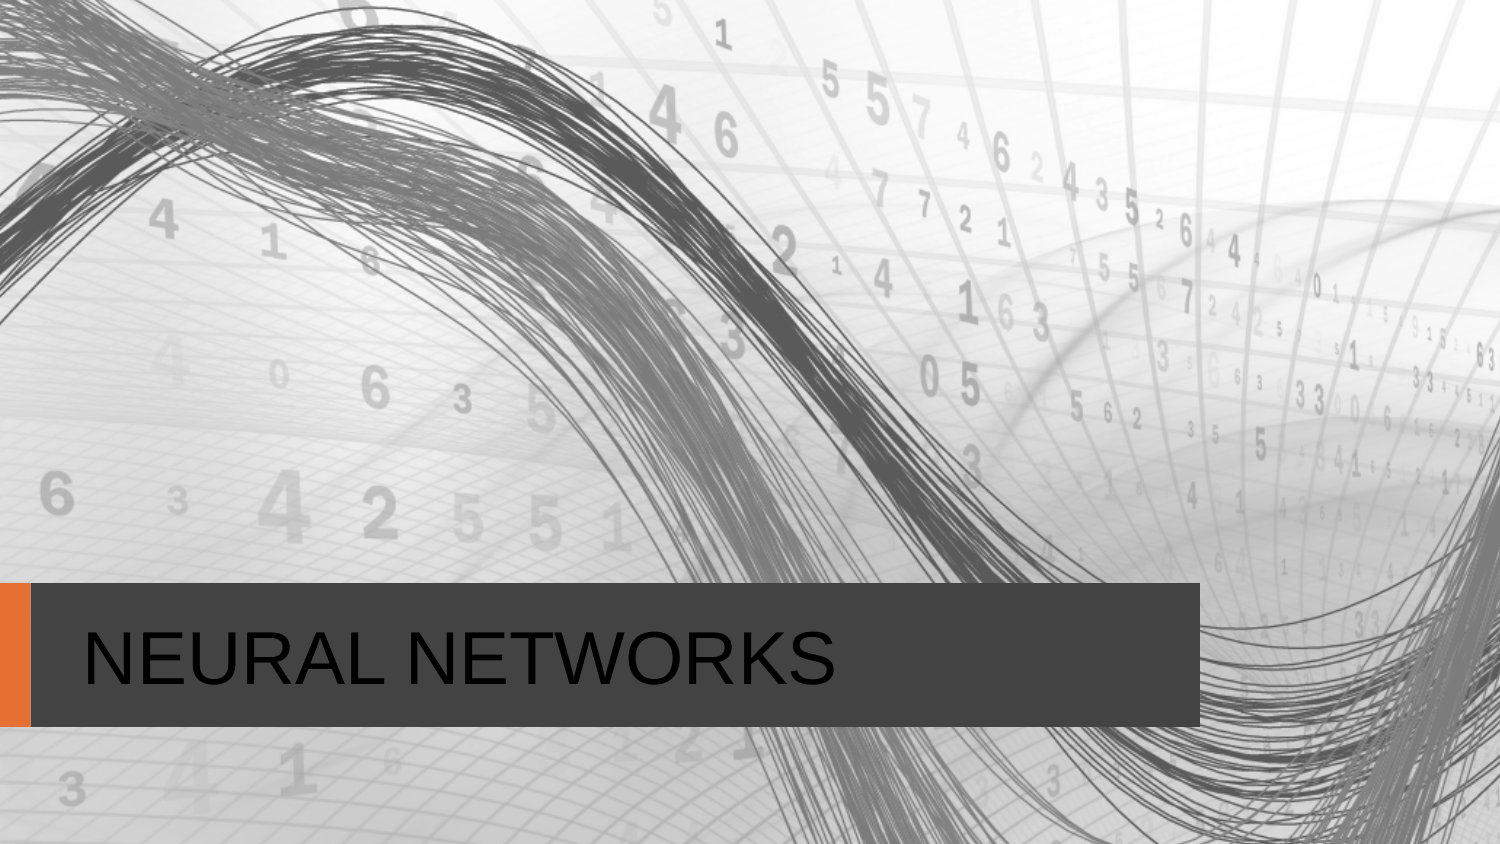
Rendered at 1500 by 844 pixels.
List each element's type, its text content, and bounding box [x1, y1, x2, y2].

title NEURAL NETWORKS [67, 595, 1118, 715]
picture [0, 0, 1500, 844]
